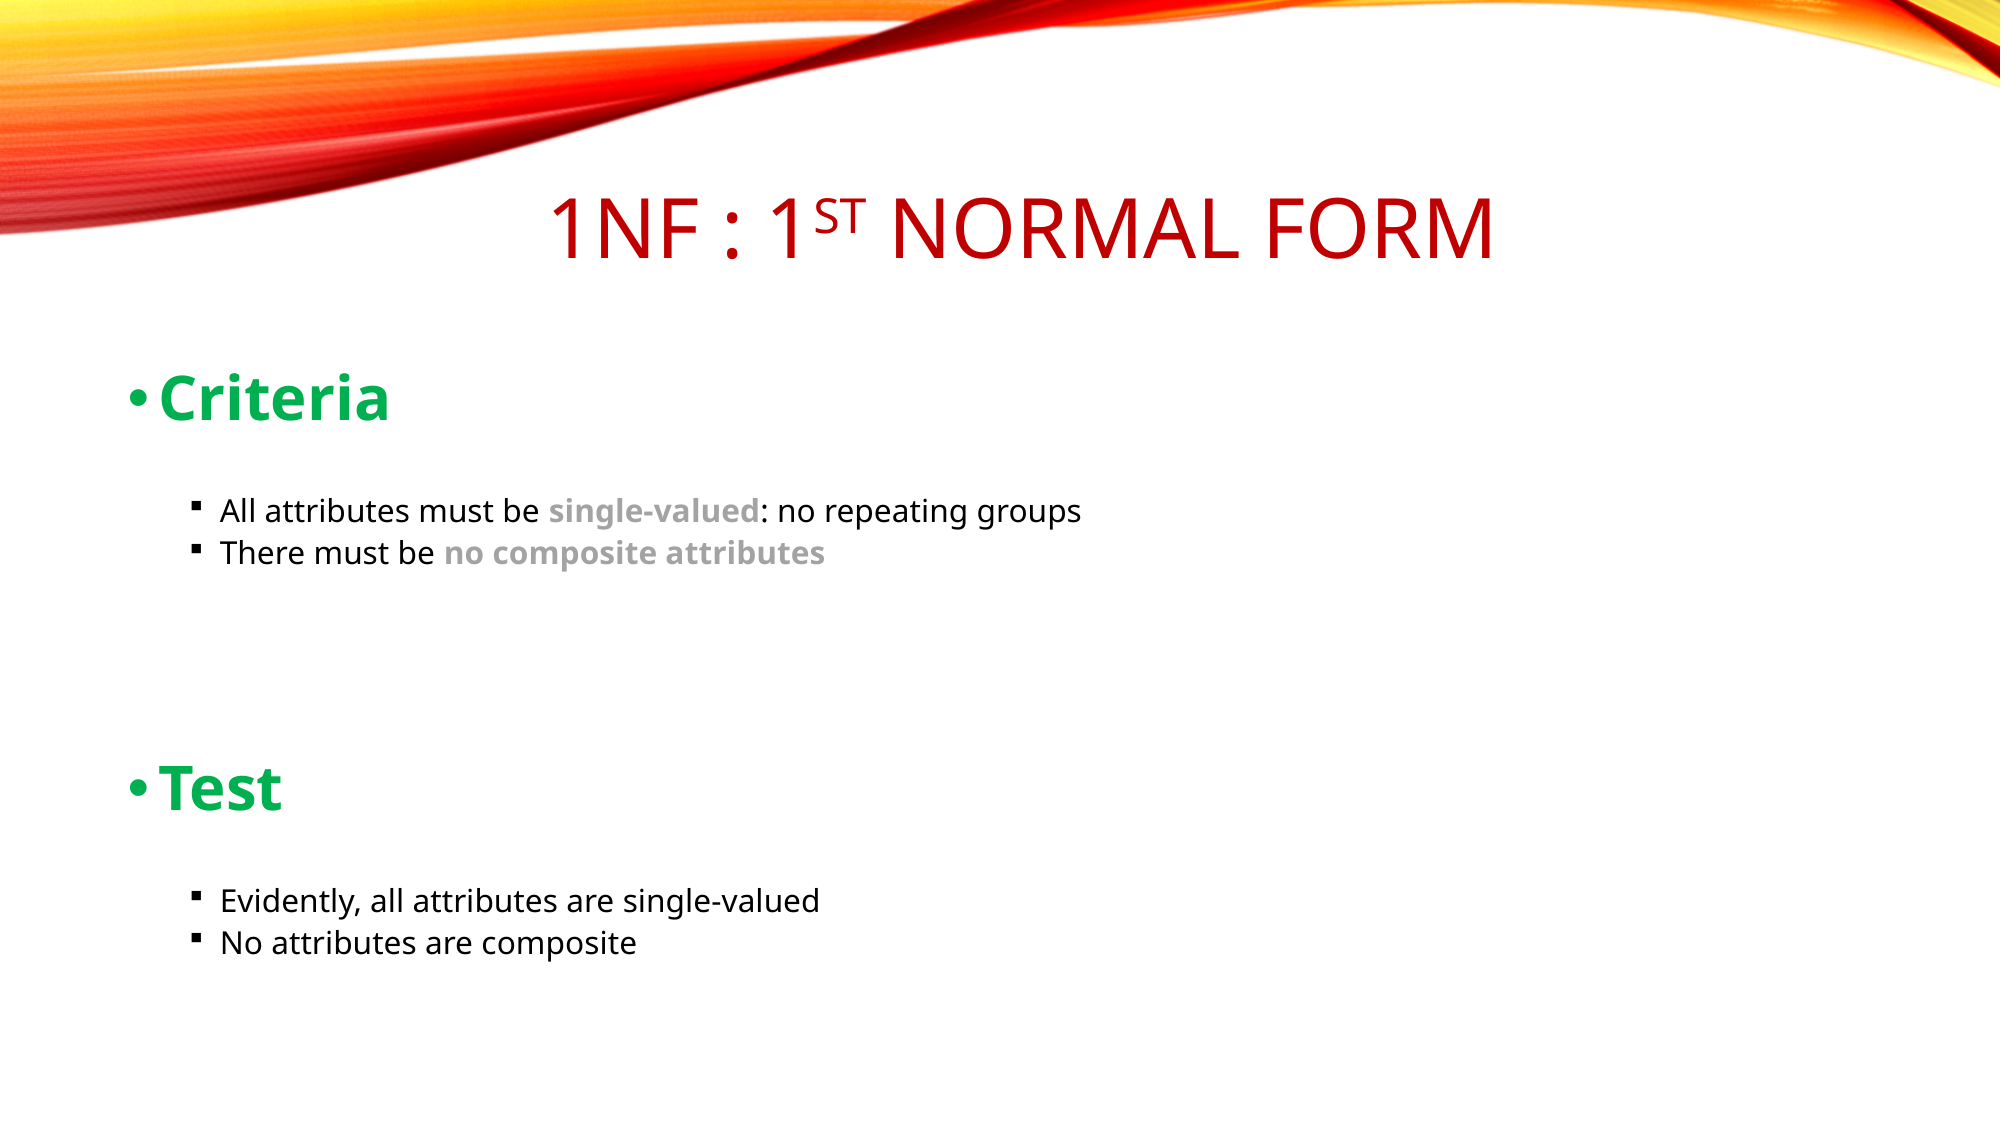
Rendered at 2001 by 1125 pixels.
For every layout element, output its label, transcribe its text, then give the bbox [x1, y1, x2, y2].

list Criteria All attributes must be single-valued: no repeating groups There must be no composite attributes Test Evidently, all attributes are single-valued No attributes are composite [112, 360, 1888, 971]
picture [0, 0, 2000, 237]
title 1NF : 1st Normal Form [474, 125, 1513, 338]
